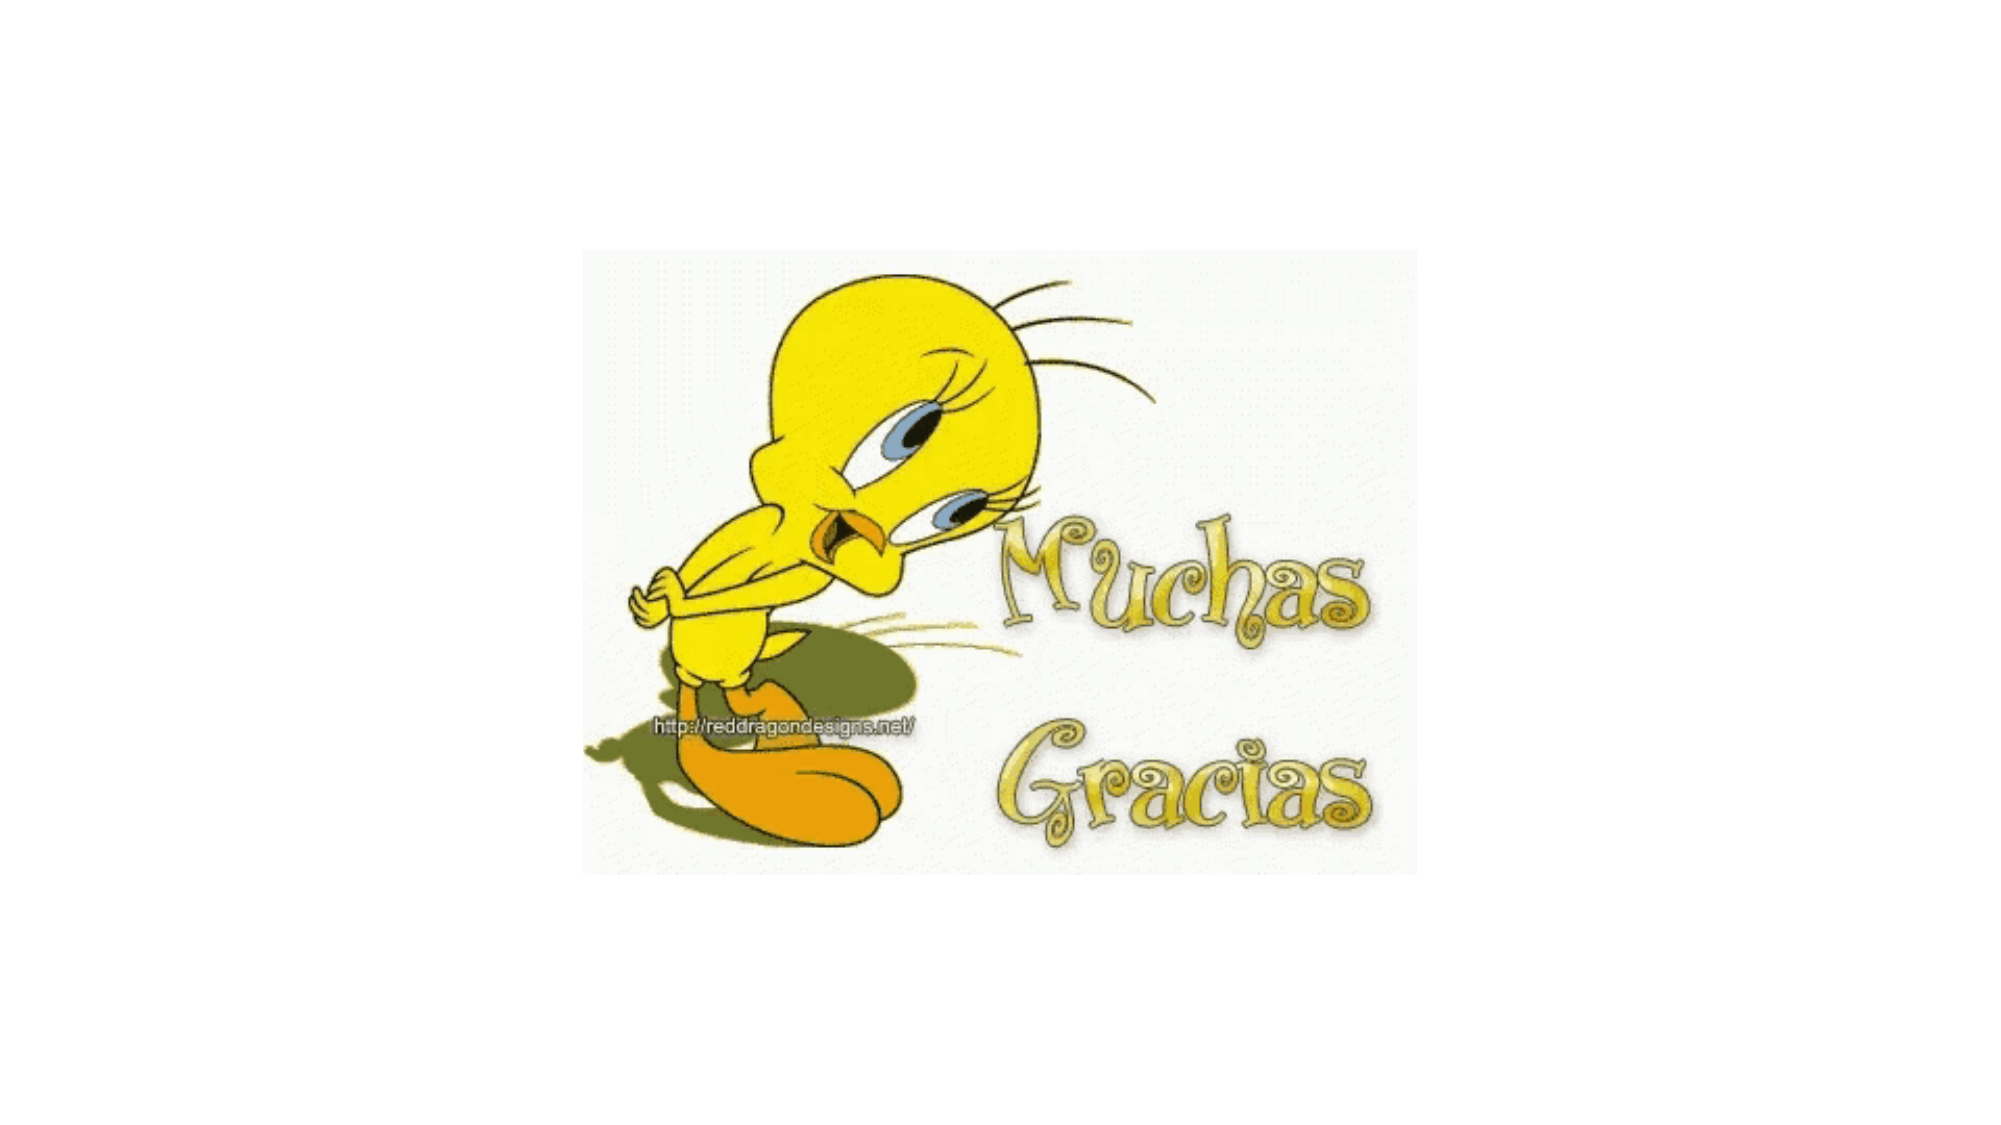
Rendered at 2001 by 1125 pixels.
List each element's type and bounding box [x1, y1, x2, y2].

picture [583, 250, 1417, 875]
